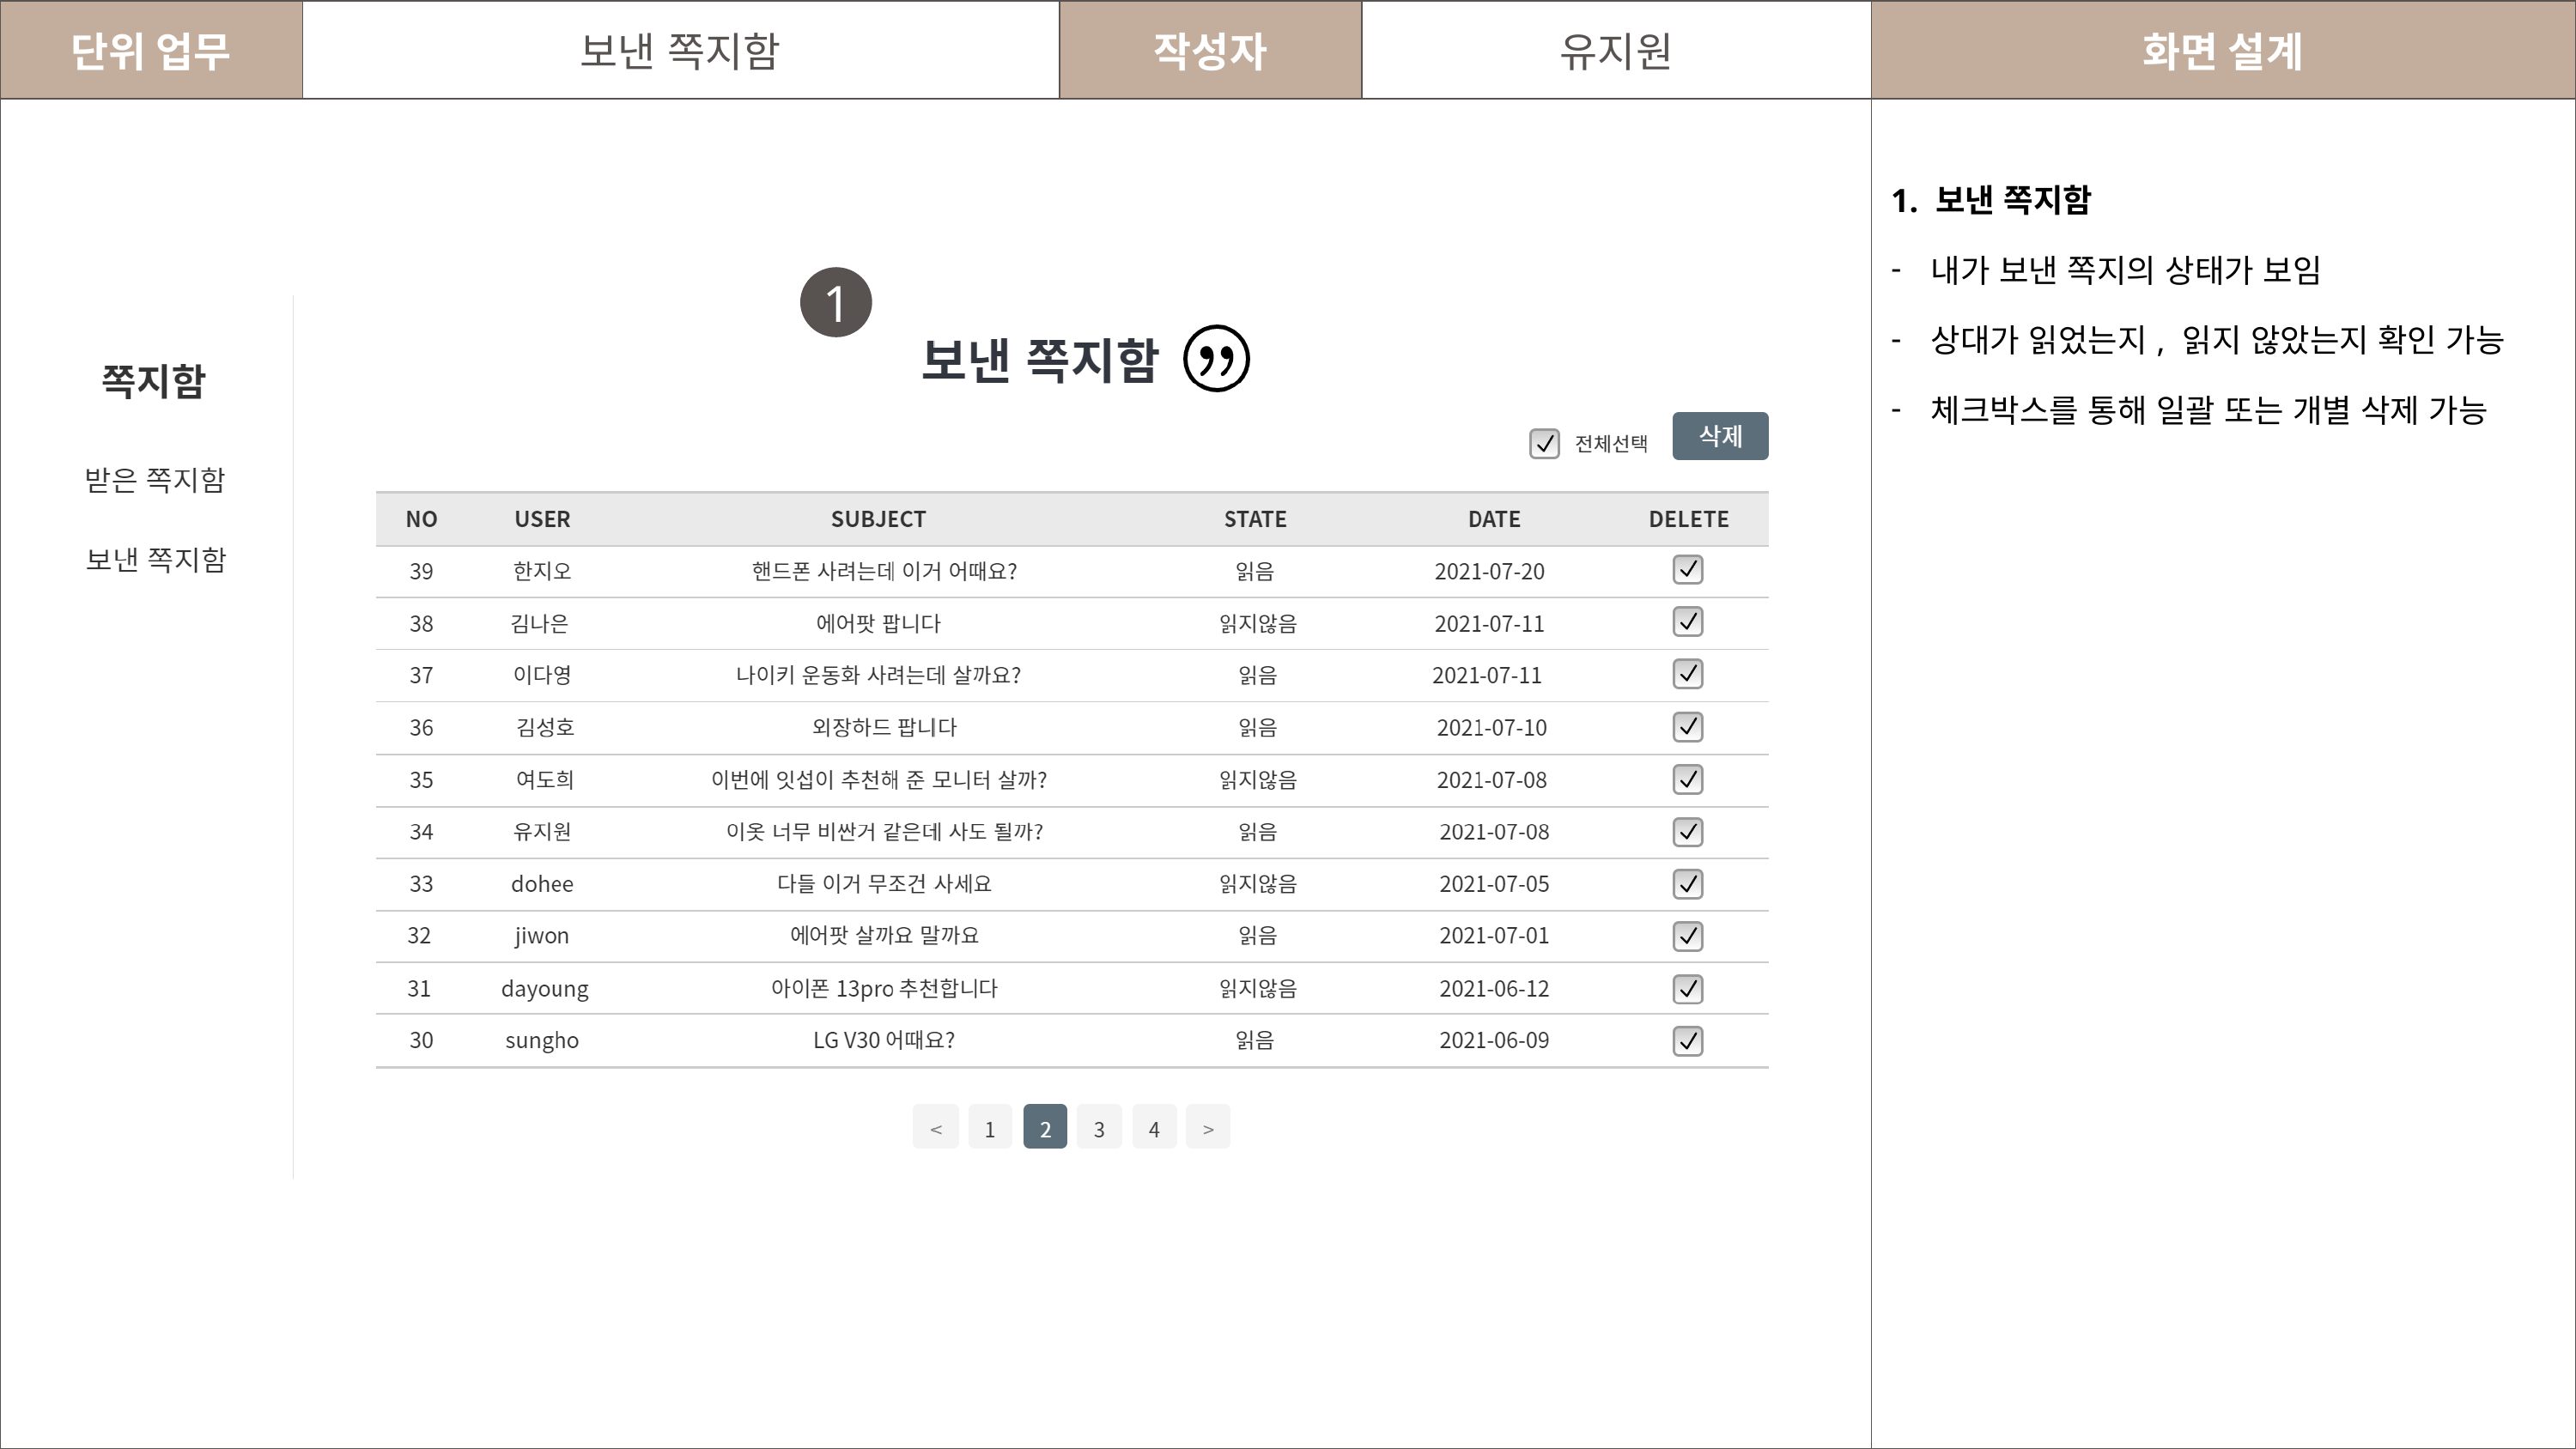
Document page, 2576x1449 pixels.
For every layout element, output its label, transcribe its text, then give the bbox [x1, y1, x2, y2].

text_box 1 [799, 265, 873, 294]
table_header 화면 설계 [1872, 2, 2575, 98]
table_cell 1. 보낸 쪽지함 내가 보낸 쪽지의 상태가 보임 상대가 읽었는지, 읽지 않았는지 확인 가능 체크박스를 통해 일괄 또는 개별 삭제 가능 [1872, 100, 2575, 1448]
table_cell [1, 100, 1871, 1448]
table_header 작성자 [1060, 2, 1361, 98]
picture [55, 295, 1814, 1180]
table_header 유지원 [1363, 2, 1871, 98]
table_header 단위 업무 [1, 2, 302, 98]
table_header 보낸 쪽지함 [303, 2, 1059, 98]
